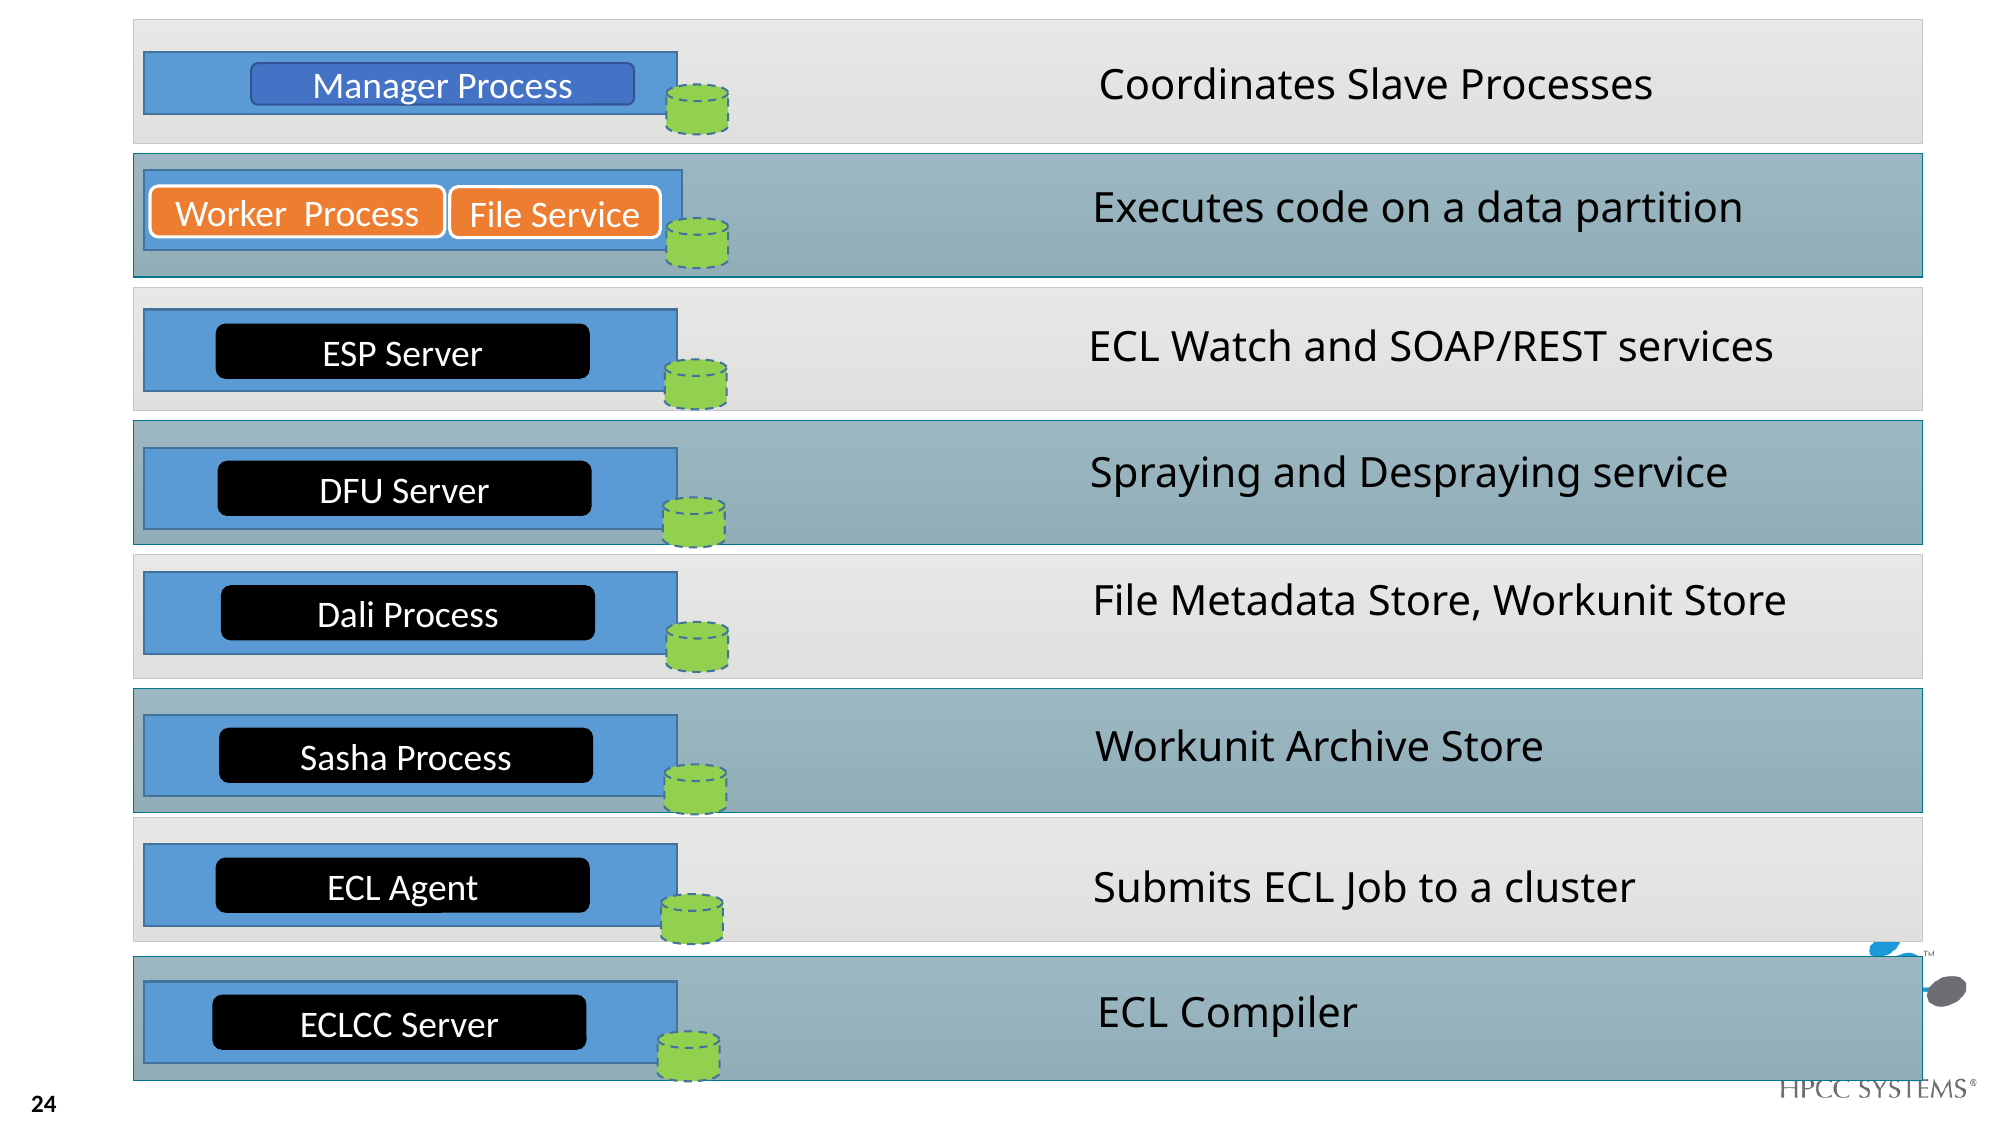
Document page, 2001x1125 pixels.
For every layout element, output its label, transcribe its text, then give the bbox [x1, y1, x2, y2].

text_box Submits ECL Job to a cluster [1093, 861, 1401, 939]
text_box [661, 894, 723, 945]
picture [1768, 934, 1977, 1098]
text_box [143, 714, 678, 797]
text_box [133, 287, 1923, 411]
text_box File Service [449, 186, 661, 238]
text_box [657, 1031, 720, 1082]
text_box [143, 981, 678, 1064]
text_box [143, 572, 678, 654]
text_box [133, 817, 1923, 942]
text_box ECL Compiler [1097, 986, 1405, 1064]
slide_number 24 [0, 1072, 57, 1125]
text_box [662, 497, 725, 548]
text_box Workunit Archive Store [1094, 719, 1403, 797]
text_box ECL Watch and SOAP/REST services [1088, 320, 1401, 398]
text_box [664, 359, 727, 410]
text_box Worker Process [149, 185, 445, 237]
text_box Coordinates Slave Processes [1098, 57, 1462, 135]
text_box [133, 19, 1923, 144]
text_box ESP Server [216, 324, 589, 378]
text_box ECL Agent [216, 858, 589, 912]
text_box [133, 688, 1923, 813]
text_box Manager Process [251, 63, 635, 105]
text_box [133, 420, 1923, 545]
text_box ECLCC Server [213, 995, 586, 1049]
text_box [666, 84, 729, 135]
text_box File Metadata Store, Workunit Store [1092, 574, 1400, 652]
text_box [143, 169, 682, 250]
text_box Spraying and Despraying service [1090, 445, 1398, 523]
text_box [143, 51, 678, 115]
text_box [143, 309, 678, 392]
text_box [143, 447, 678, 530]
text_box [664, 764, 727, 815]
text_box Sasha Process [220, 728, 593, 782]
text_box [133, 153, 1923, 278]
text_box [143, 844, 678, 927]
text_box Executes code on a data partition [1092, 180, 1405, 258]
text_box [133, 956, 1923, 1081]
text_box [666, 218, 729, 269]
text_box Dali Process [221, 586, 595, 640]
text_box [133, 554, 1923, 679]
text_box DFU Server [218, 461, 591, 515]
text_box [666, 621, 729, 672]
